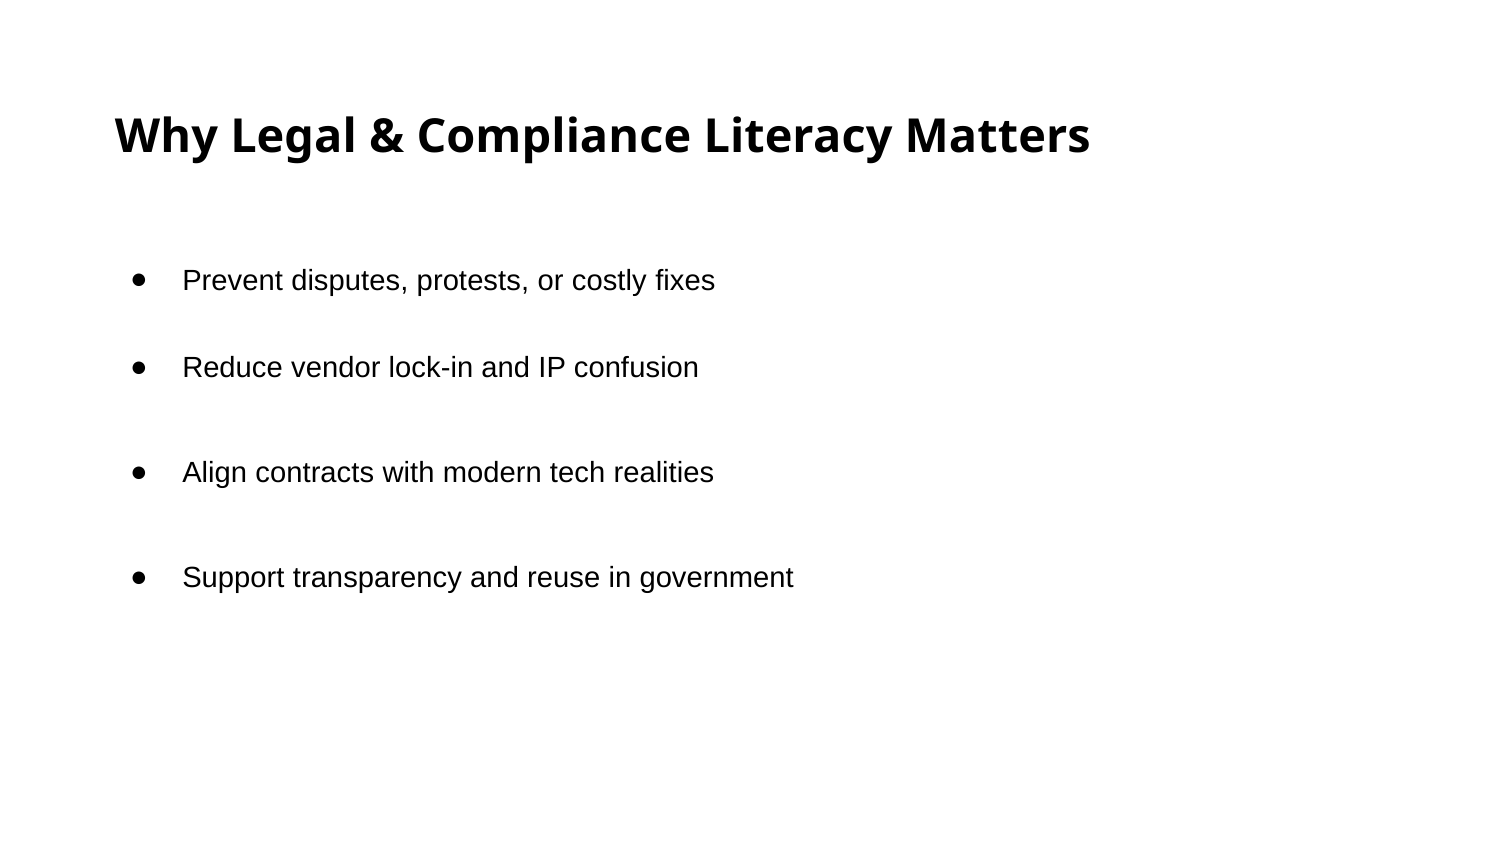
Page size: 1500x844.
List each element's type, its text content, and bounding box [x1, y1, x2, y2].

text_box [99, 157, 655, 212]
text_box Prevent disputes, protests, or costly fixes Reduce vendor lock-in and IP confusion Align contracts with modern tech realities Support transparency and reuse in government [92, 212, 1028, 625]
title Why Legal & Compliance Literacy Matters [99, 99, 1356, 157]
